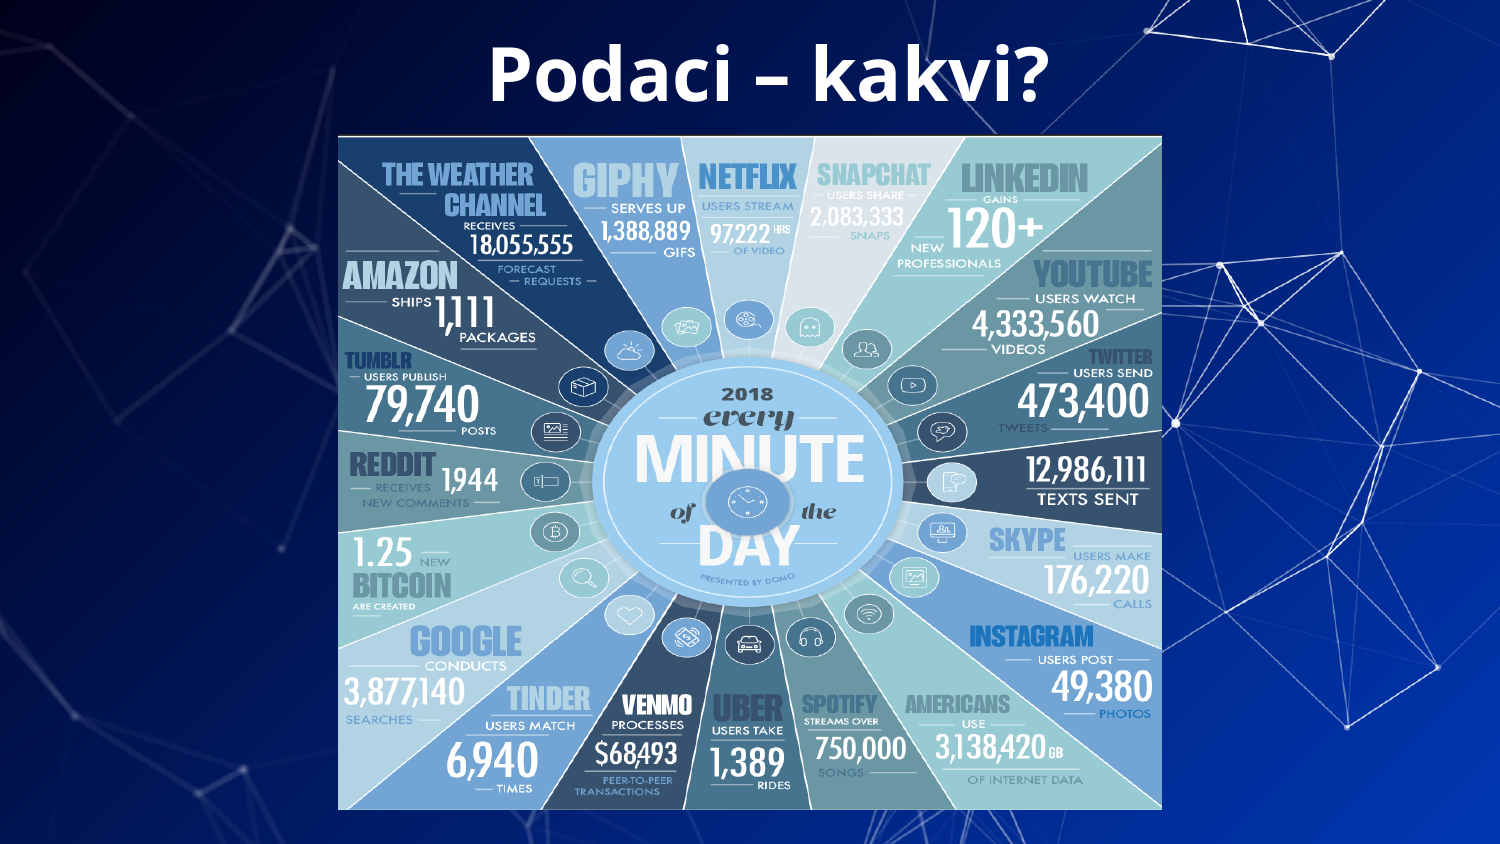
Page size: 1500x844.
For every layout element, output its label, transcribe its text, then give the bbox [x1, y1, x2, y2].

title Podaci – kakvi? [486, 34, 1438, 110]
picture [0, 0, 1500, 844]
